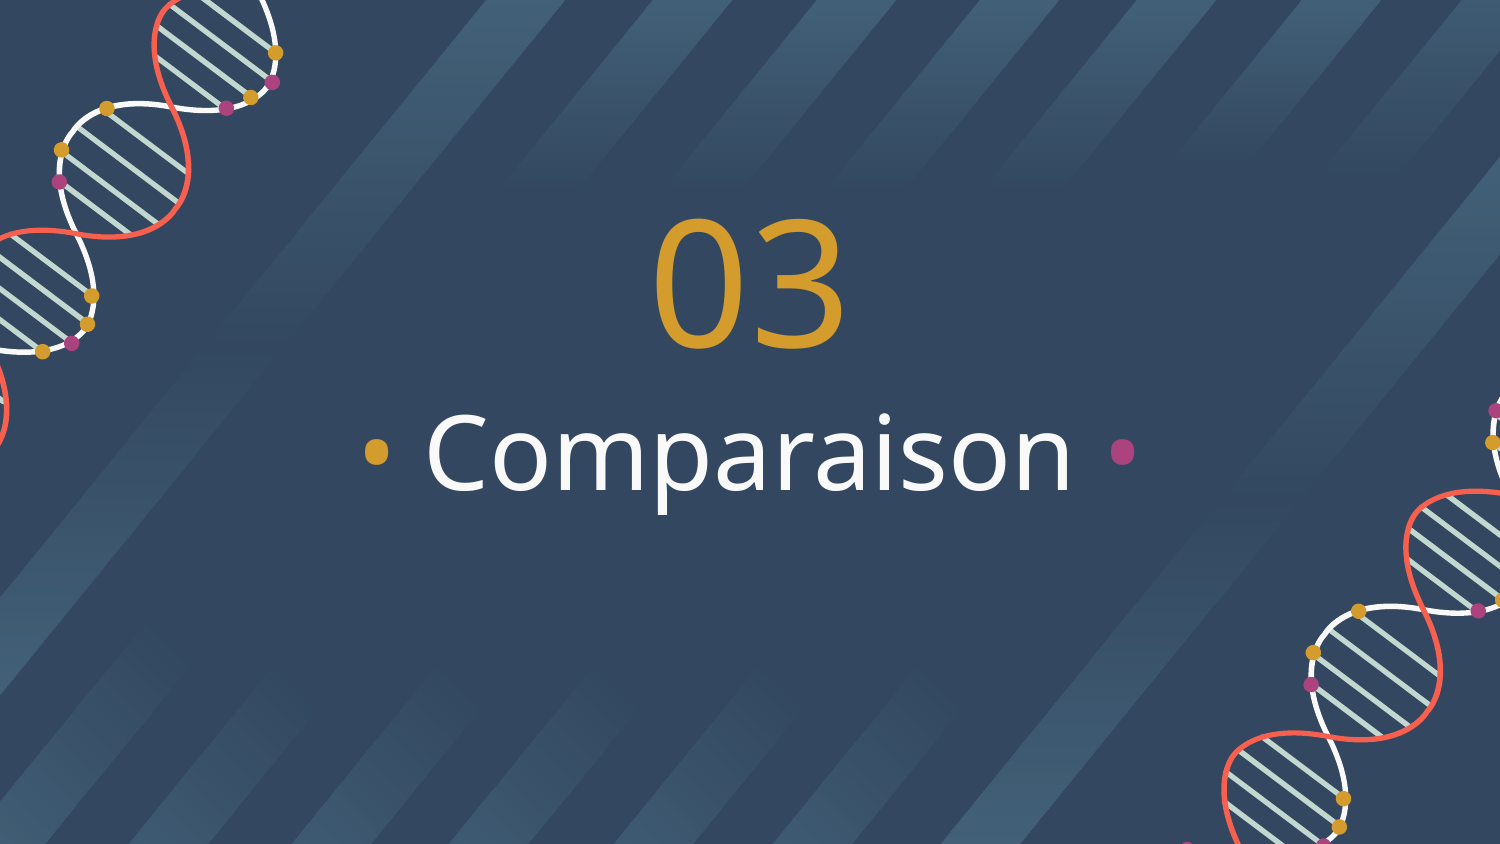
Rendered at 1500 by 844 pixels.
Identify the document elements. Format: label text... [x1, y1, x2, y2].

title • Comparaison • [152, 374, 1348, 548]
title 03 [575, 179, 925, 374]
